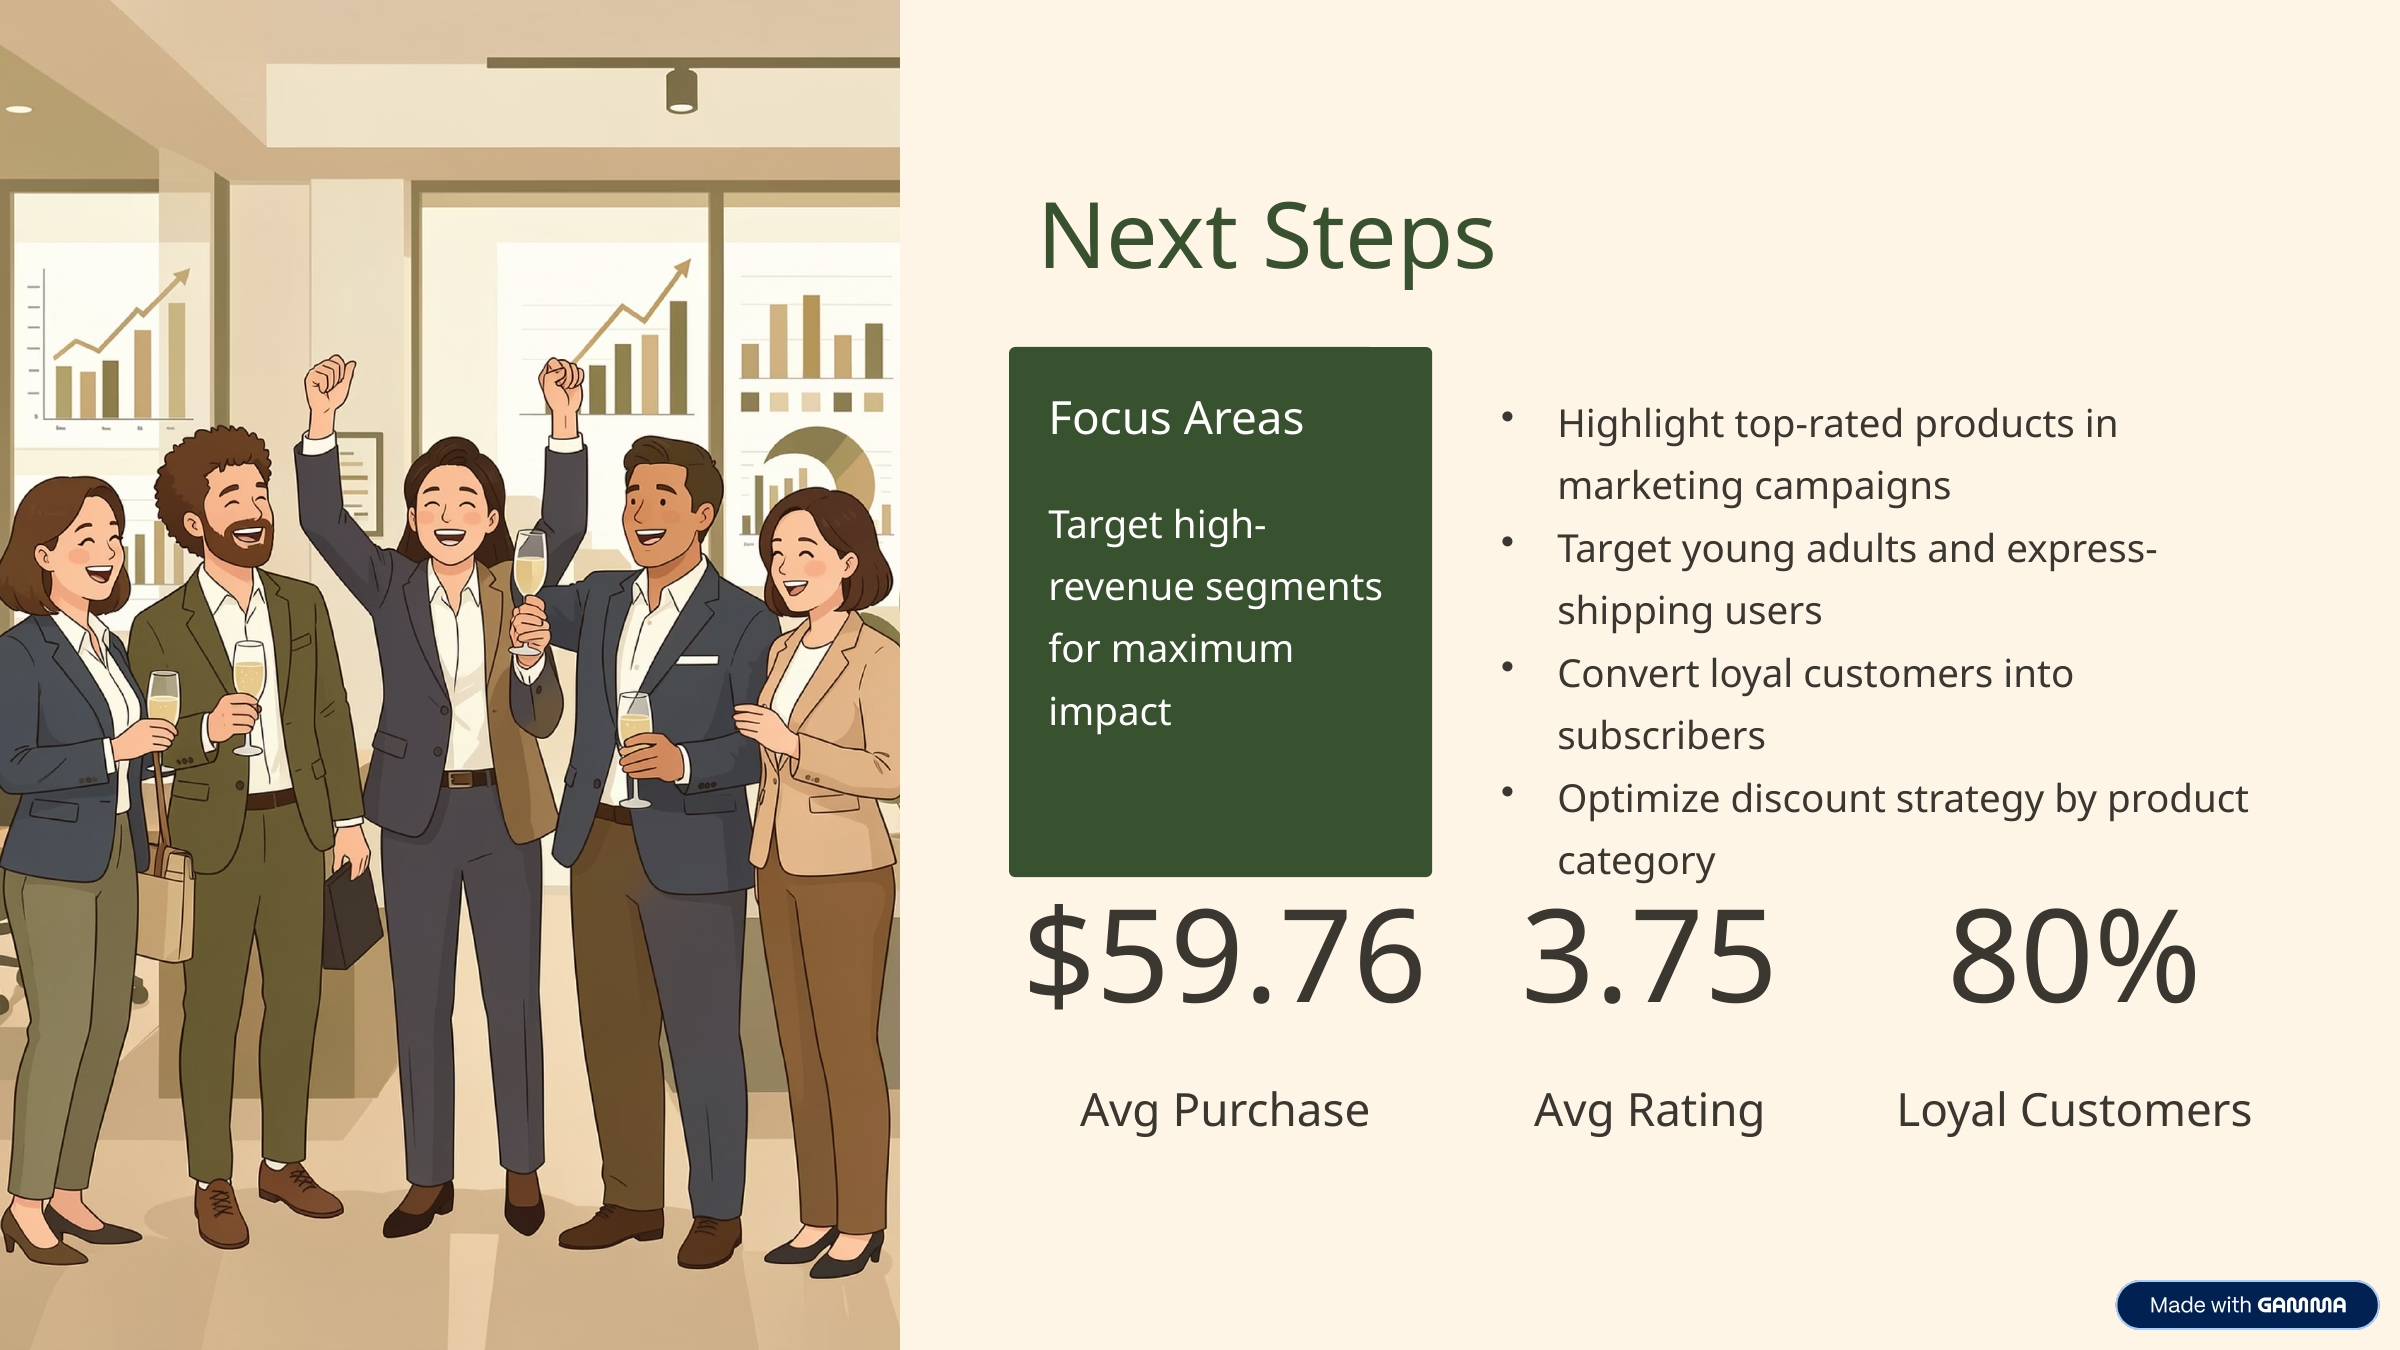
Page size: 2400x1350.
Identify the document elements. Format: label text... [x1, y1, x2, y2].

text_box Loyal Customers [1886, 1078, 2263, 1136]
picture [2106, 1271, 2389, 1339]
picture [0, 0, 900, 1350]
text_box Avg Rating [1462, 1078, 1838, 1136]
text_box Focus Areas [1048, 386, 1393, 444]
text_box Next Steps [1037, 172, 1962, 289]
text_box Target high-revenue segments for maximum impact [1048, 483, 1393, 672]
text_box 3.75 [1462, 899, 1838, 1030]
text_box 80% [1886, 899, 2263, 1030]
text_box Highlight top-rated products in marketing campaigns Target young adults and express-shipping users Convert loyal customers into subscribers Optimize discount strategy by product category [1501, 382, 2264, 823]
text_box $59.76 [1037, 899, 1414, 1030]
text_box [1009, 346, 1433, 878]
text_box Avg Purchase [1037, 1078, 1414, 1136]
